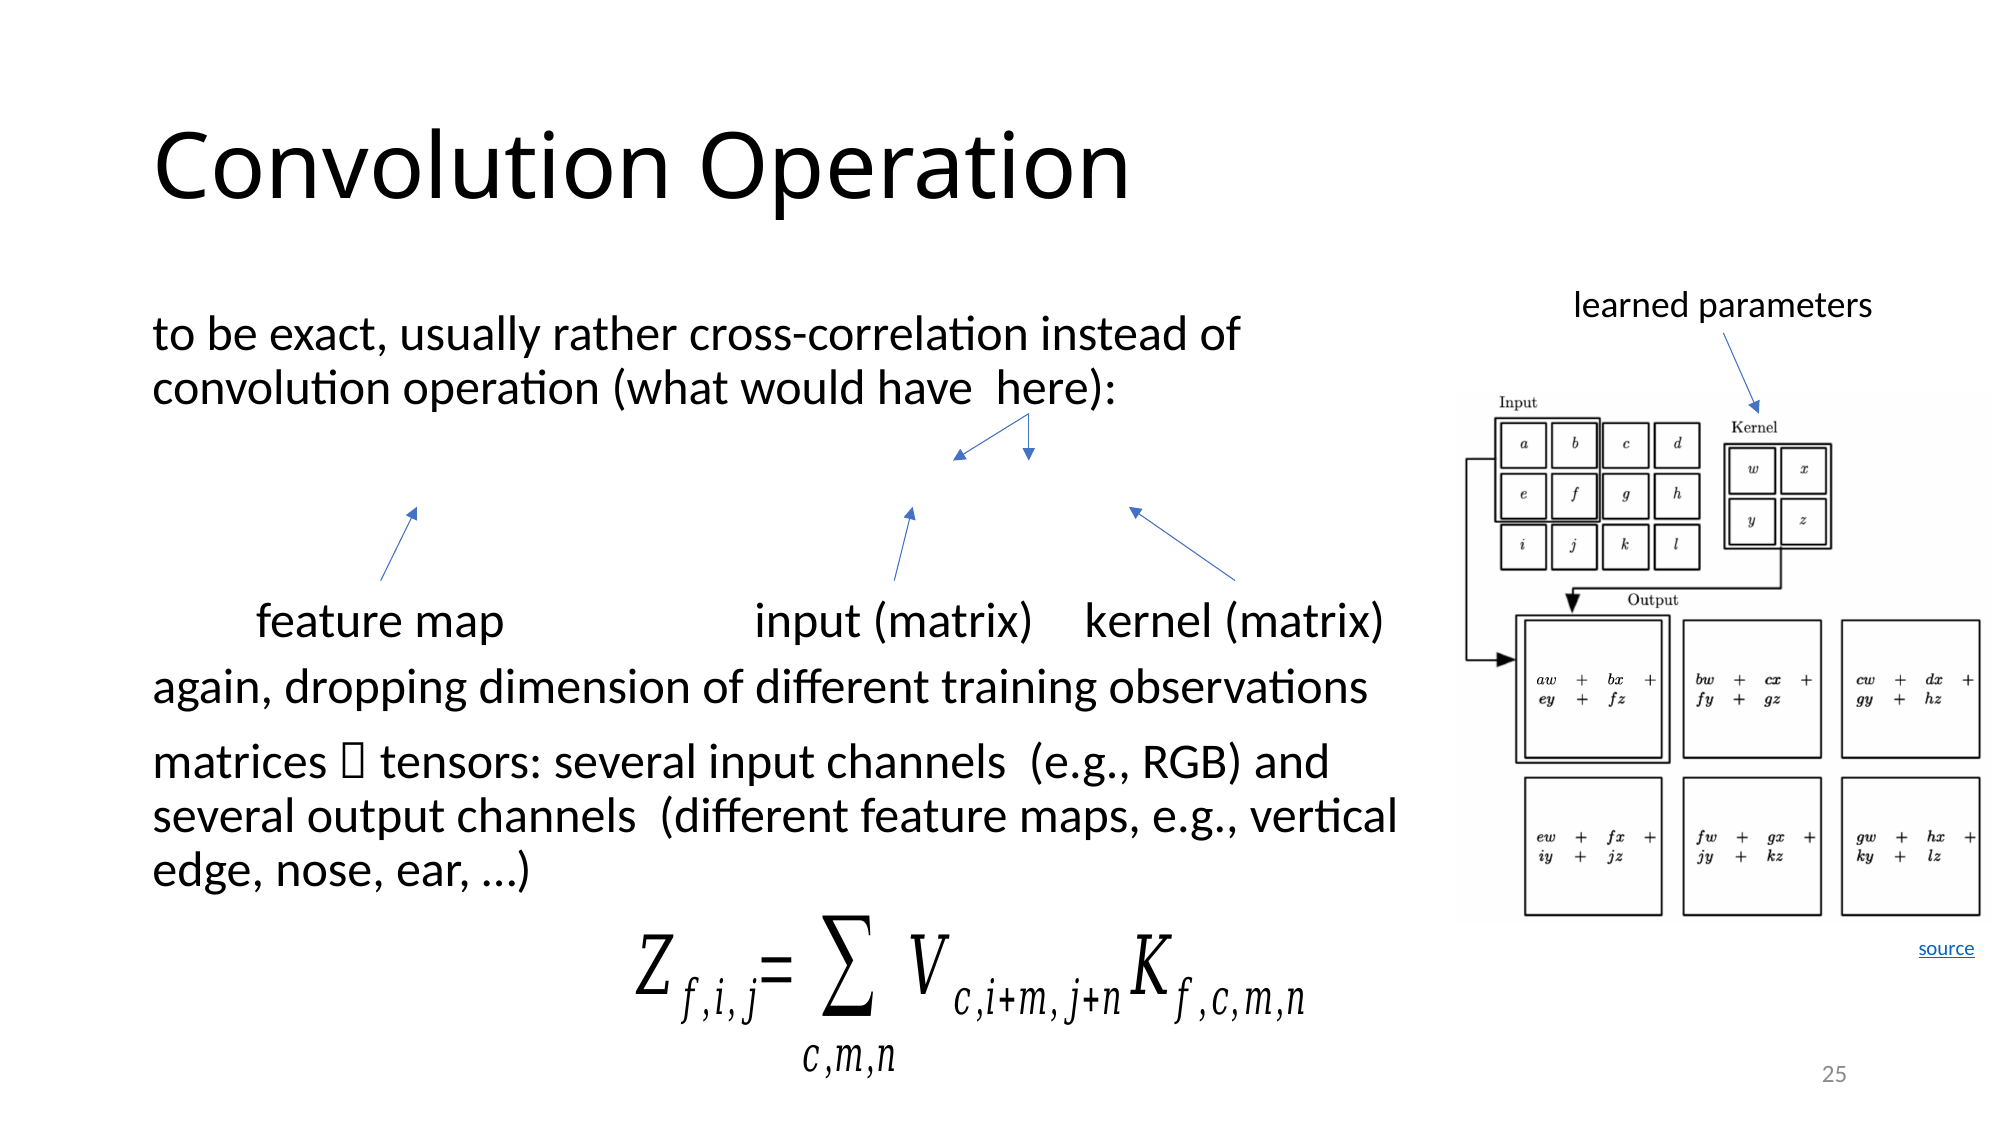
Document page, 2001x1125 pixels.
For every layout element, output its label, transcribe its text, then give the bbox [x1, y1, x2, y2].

picture [1456, 390, 1991, 923]
text_box feature map [241, 580, 520, 656]
text_box learned parameters [1558, 273, 1889, 333]
title Convolution Operation [137, 59, 1863, 278]
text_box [1723, 333, 1759, 414]
text_box source [1903, 927, 1990, 968]
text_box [380, 506, 417, 581]
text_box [952, 413, 1028, 461]
slide_number 25 [1412, 1042, 1863, 1103]
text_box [1128, 506, 1236, 581]
text_box kernel (matrix) [1069, 580, 1401, 656]
text_box input (matrix) [739, 580, 1049, 656]
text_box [894, 506, 913, 581]
